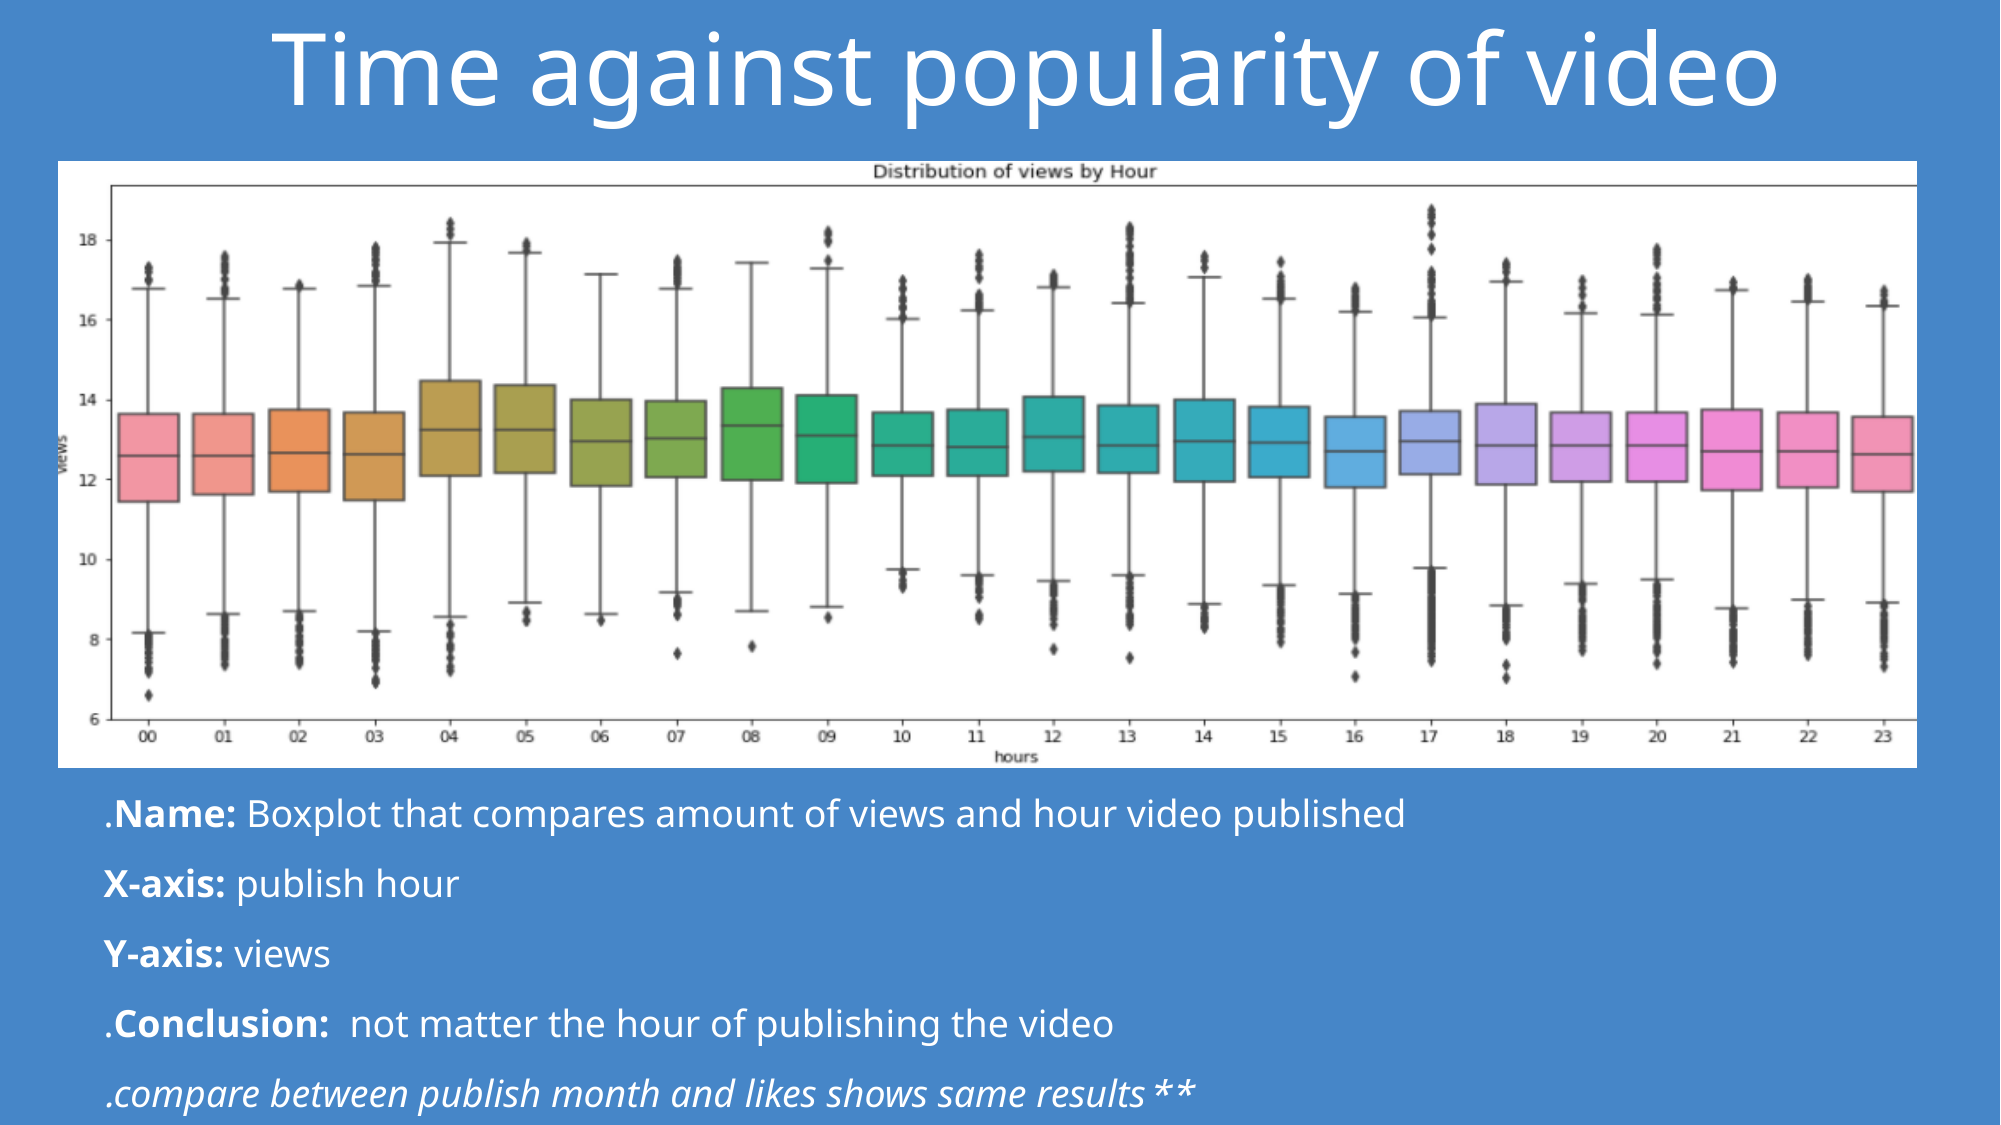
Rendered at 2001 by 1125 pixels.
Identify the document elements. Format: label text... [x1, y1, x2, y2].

picture [57, 160, 1917, 769]
text_box Name: Boxplot that compares amount of views and hour video published. X-axis: publish hour Y-axis: views Conclusion: not matter the hour of publishing the video. **compare between publish month and likes shows same results. [103, 765, 2000, 1125]
text_box Time against popularity of video [271, 15, 1917, 126]
